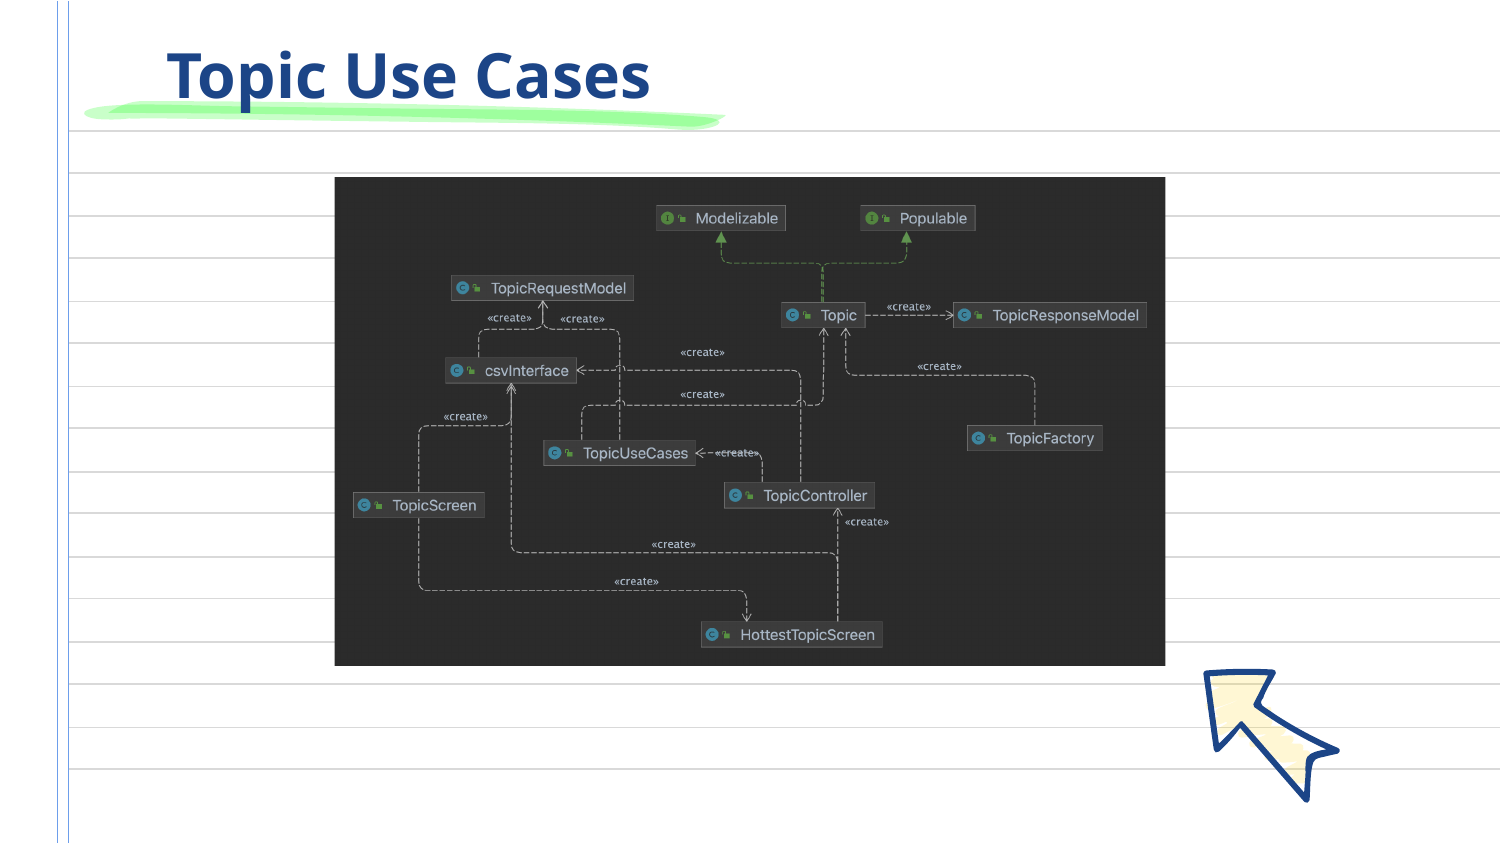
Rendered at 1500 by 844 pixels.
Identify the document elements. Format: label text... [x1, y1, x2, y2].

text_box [81, 100, 736, 131]
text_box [1204, 658, 1332, 808]
picture [334, 177, 1166, 667]
title Topic Use Cases [165, 36, 652, 99]
